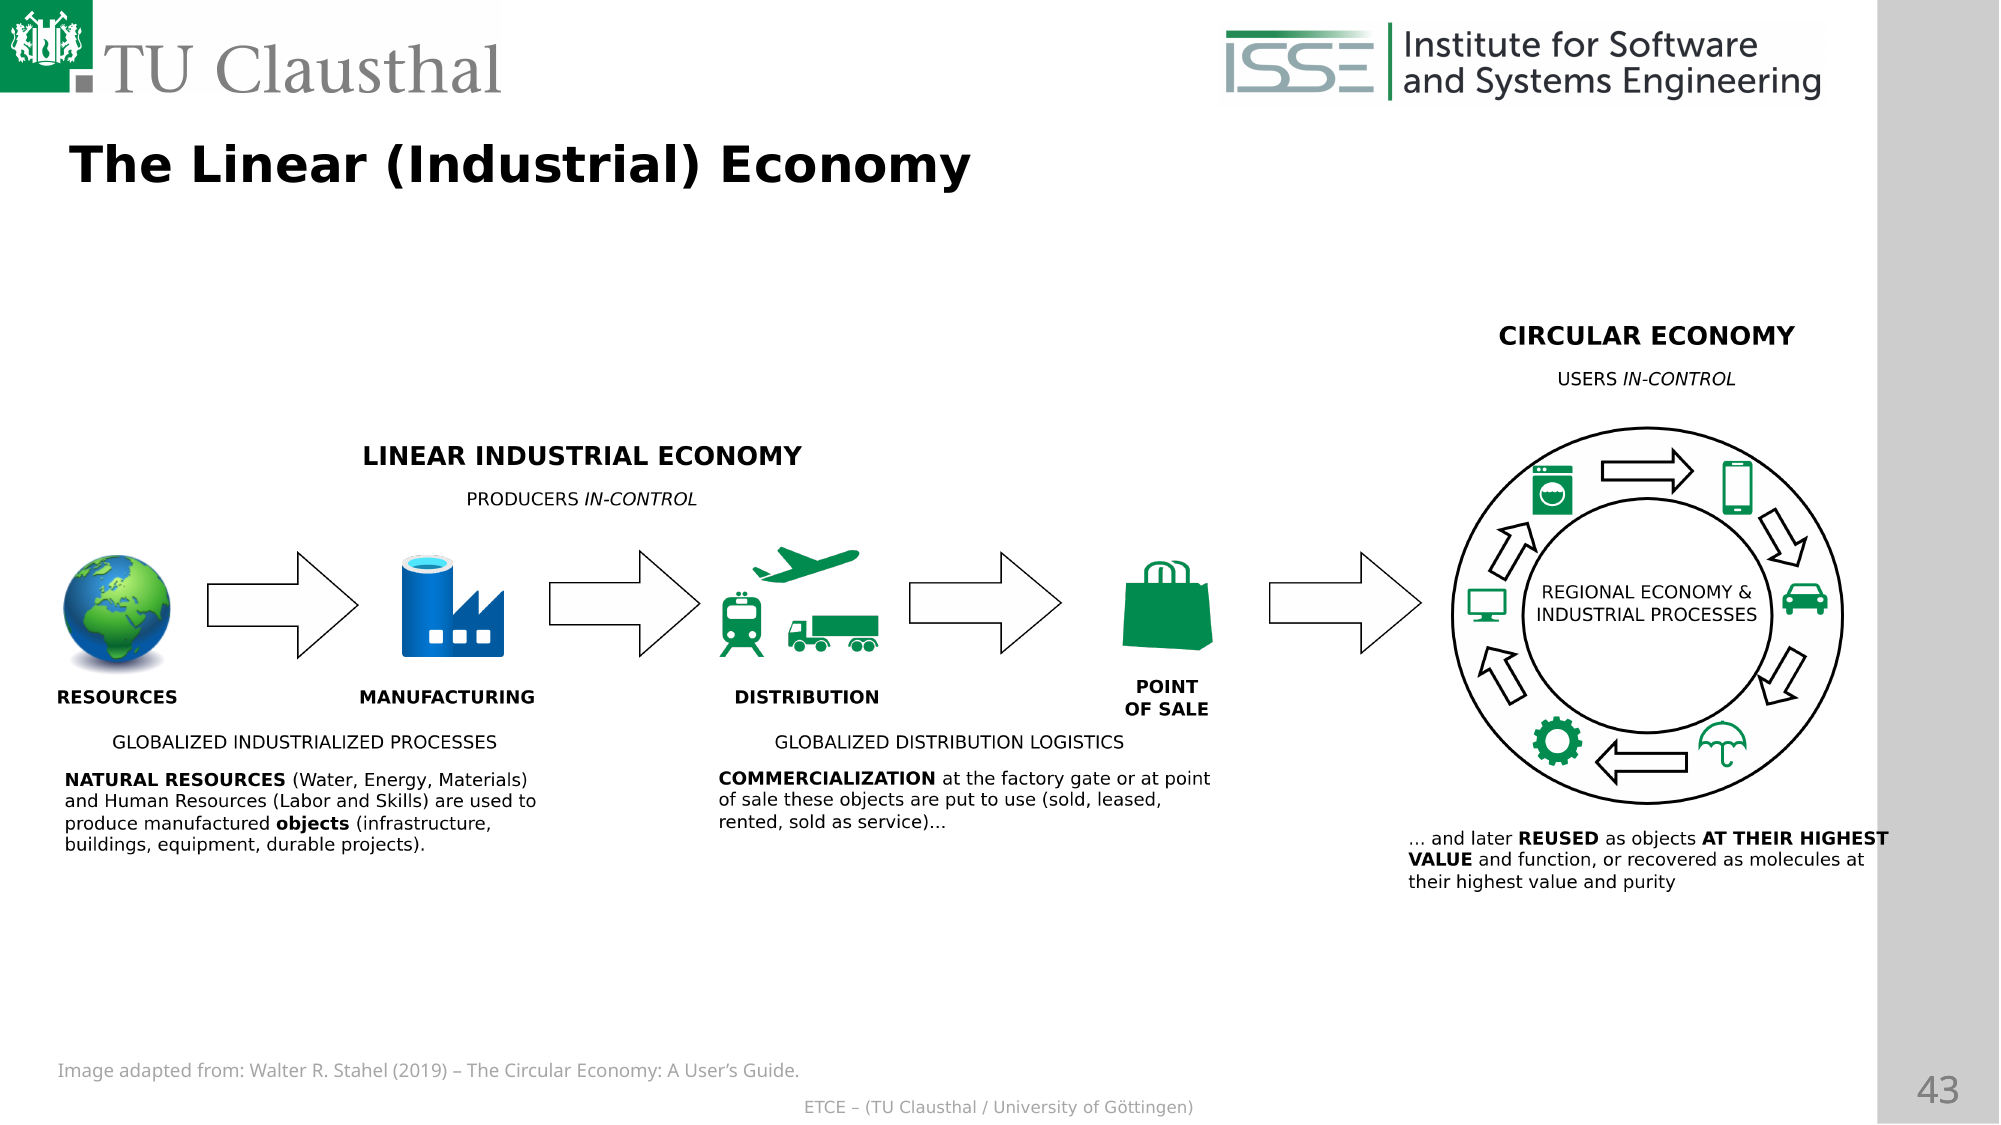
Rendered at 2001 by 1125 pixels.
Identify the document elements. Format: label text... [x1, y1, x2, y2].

text_box The Linear (Industrial) Economy [55, 125, 1818, 207]
text_box Image adapted from: Walter R. Stahel (2019) – The Circular Economy: A User’s Guide. [43, 1051, 1106, 1089]
picture [1218, 22, 1826, 107]
picture [0, 0, 501, 93]
picture [57, 304, 1912, 918]
